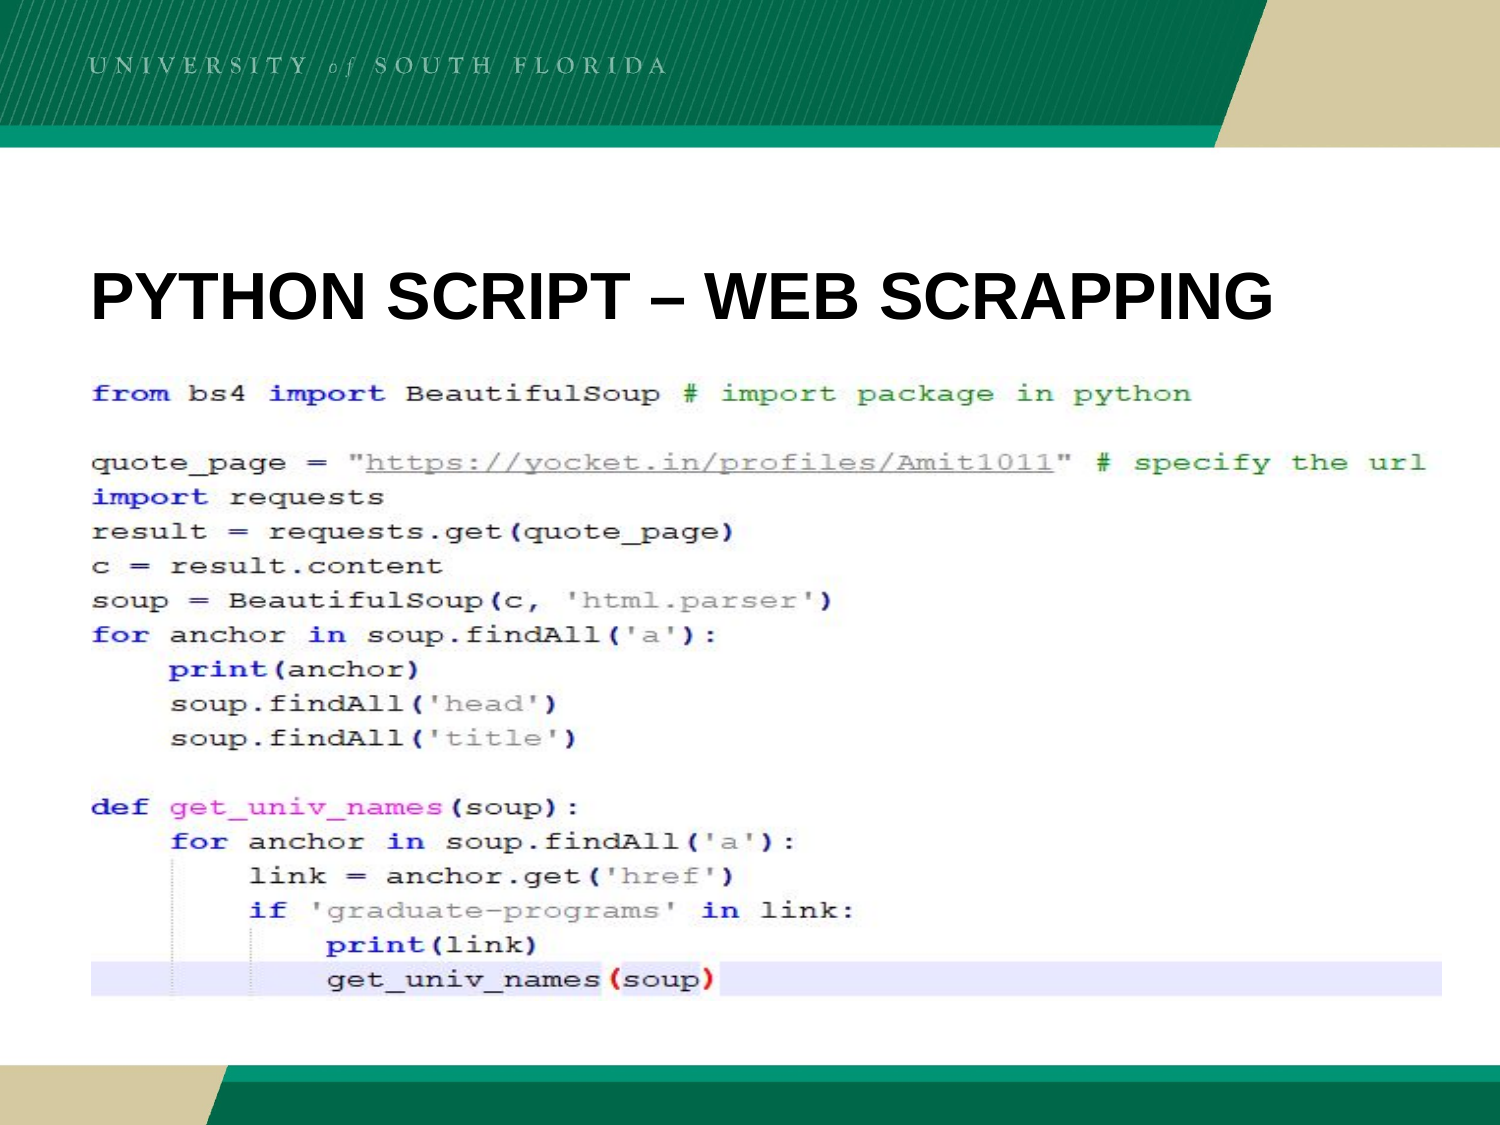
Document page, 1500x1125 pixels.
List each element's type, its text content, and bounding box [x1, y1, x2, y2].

picture [0, 0, 1500, 1125]
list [91, 376, 1442, 1001]
title PYTHON SCRIPT – WEB SCRAPPING [75, 229, 1425, 357]
